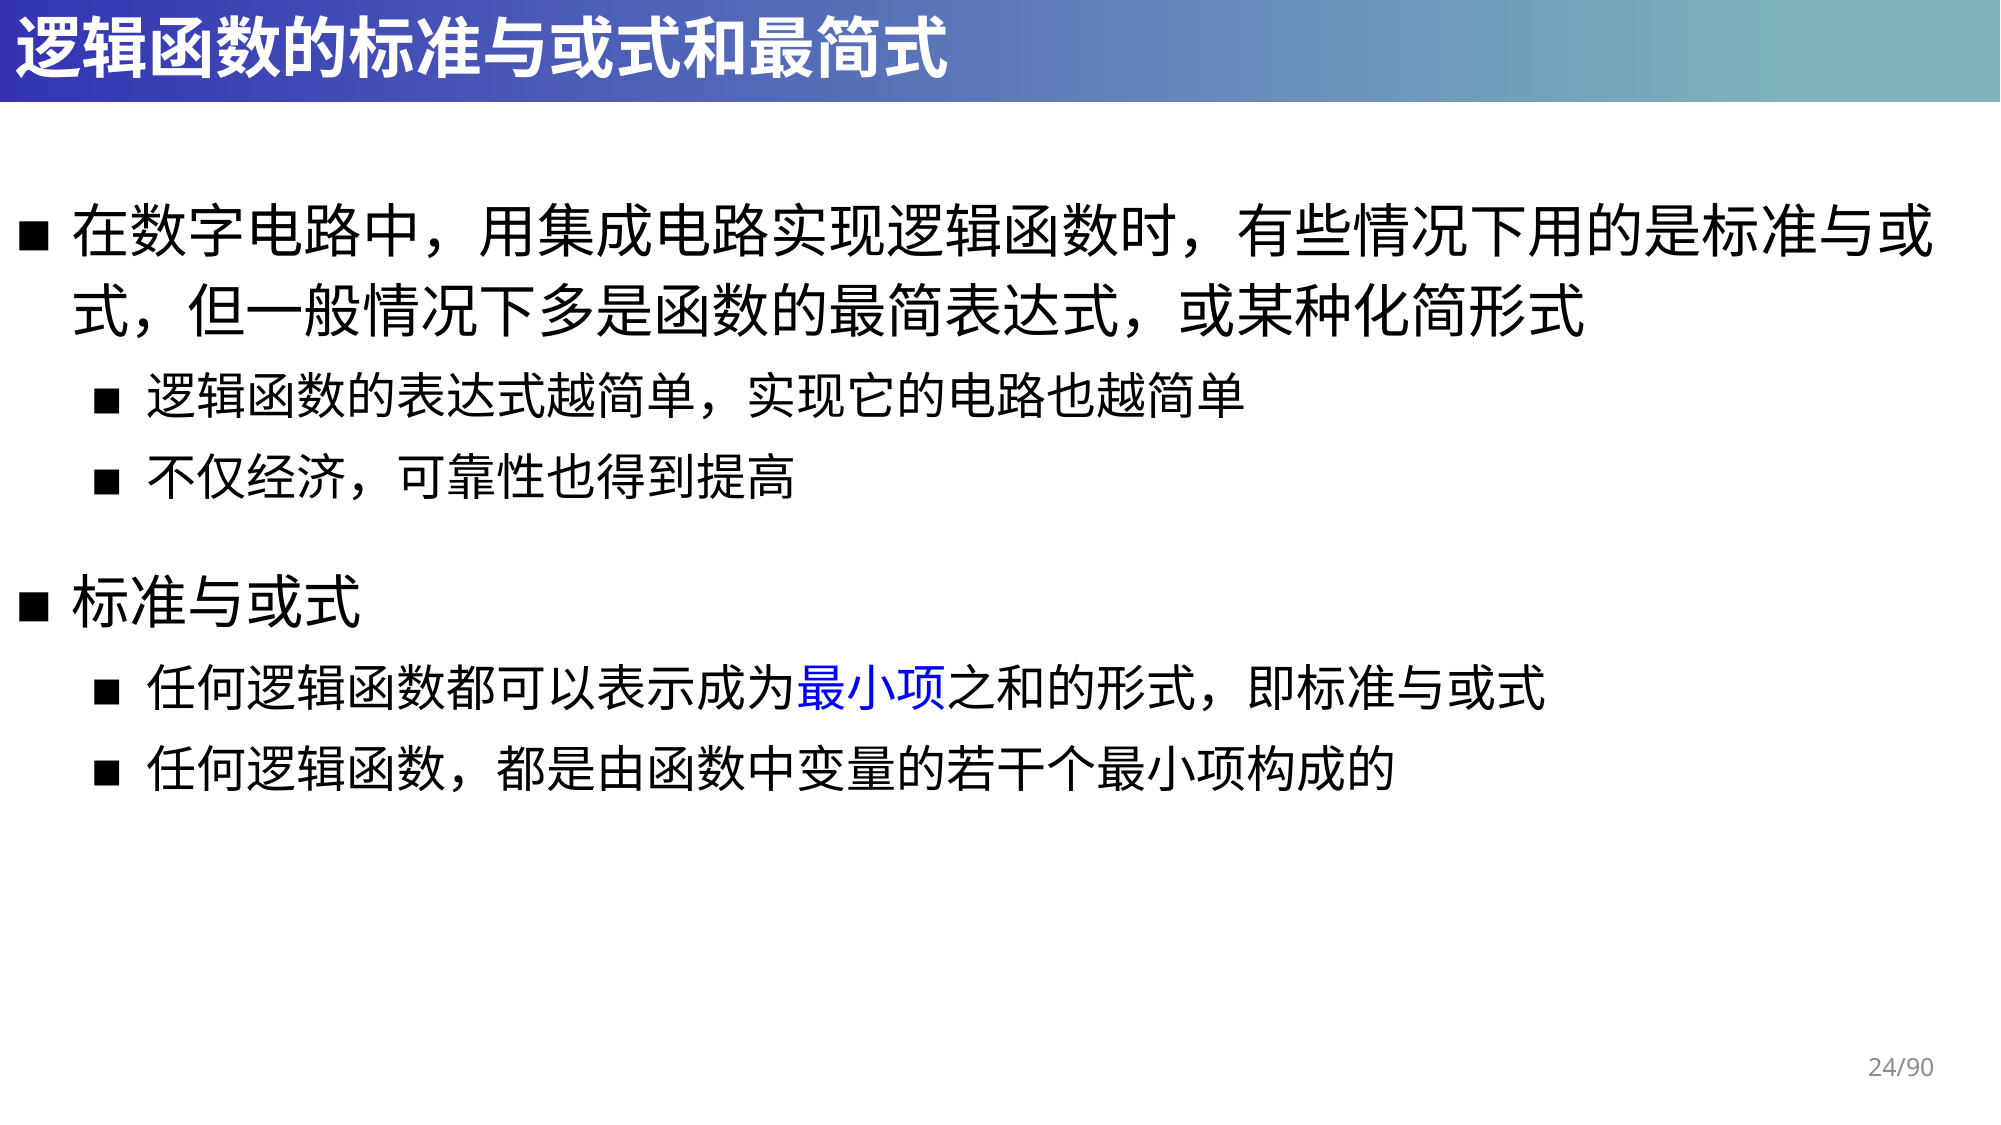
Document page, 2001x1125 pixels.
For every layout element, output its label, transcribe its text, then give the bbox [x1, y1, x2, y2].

text_box 在数字电路中，用集成电路实现逻辑函数时，有些情况下用的是标准与或式，但一般情况下多是函数的最简表达式，或某种化简形式 逻辑函数的表达式越简单，实现它的电路也越简单 不仅经济，可靠性也得到提高 标准与或式 任何逻辑函数都可以表示成为最小项之和的形式，即标准与或式 任何逻辑函数，都是由函数中变量的若干个最小项构成的 [0, 177, 2000, 805]
slide_number 24/90 [1499, 1038, 1950, 1099]
title 逻辑函数的标准与或式和最简式 [0, 0, 2000, 102]
